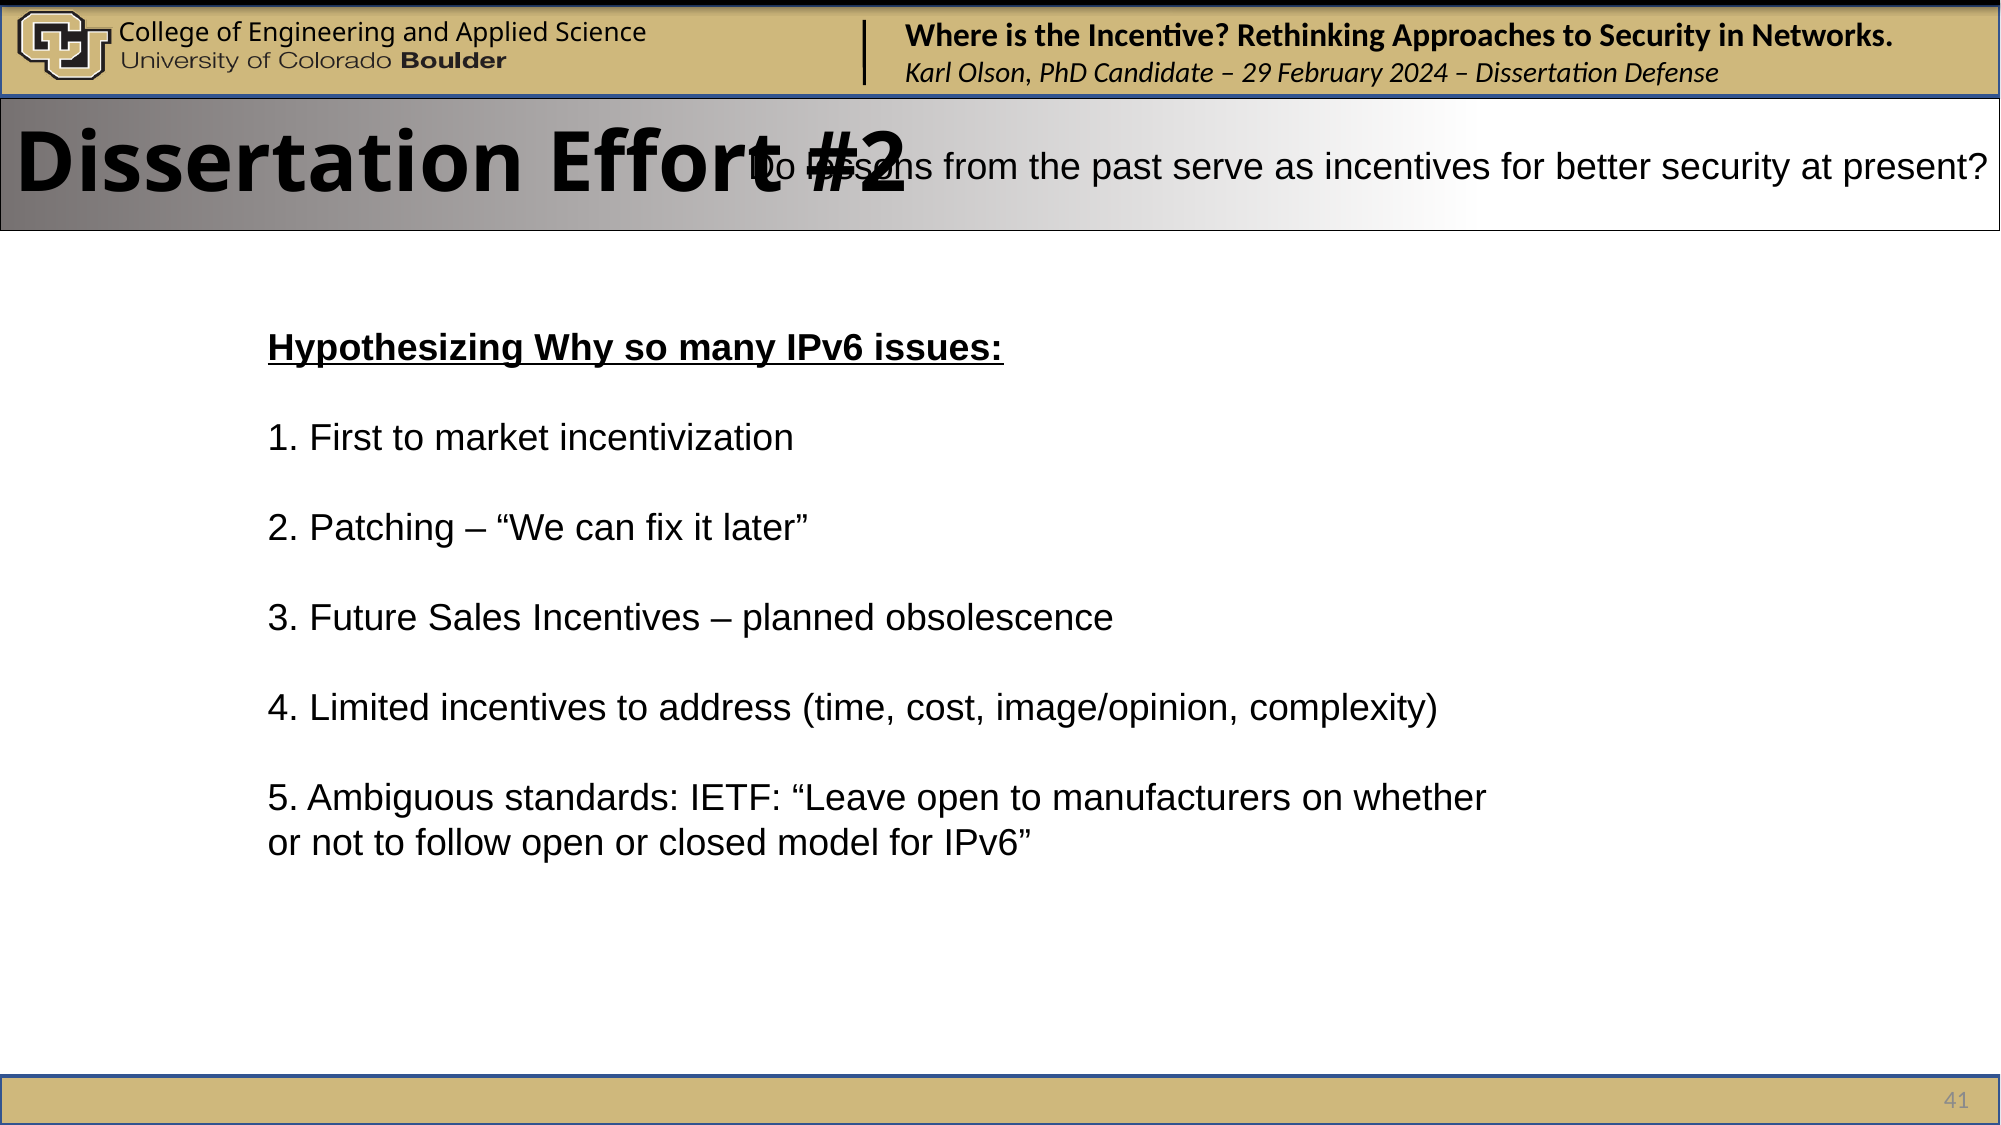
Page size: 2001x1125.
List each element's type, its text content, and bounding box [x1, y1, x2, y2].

text_box Dissertation Effort #2 [0, 98, 2000, 231]
text_box Do lessons from the past serve as incentives for better security at present? [733, 134, 2000, 195]
text_box Hypothesizing Why so many IPv6 issues: 1. First to market incentivization 2. Patching – “We can fix it later” 3. Future Sales Incentives – planned obsolescence 4. Limited incentives to address (time, cost, image/opinion, complexity) 5. Ambiguous standards: IETF: “Leave open to manufacturers on whether or not to follow open or closed model for IPv6” [252, 315, 1535, 751]
